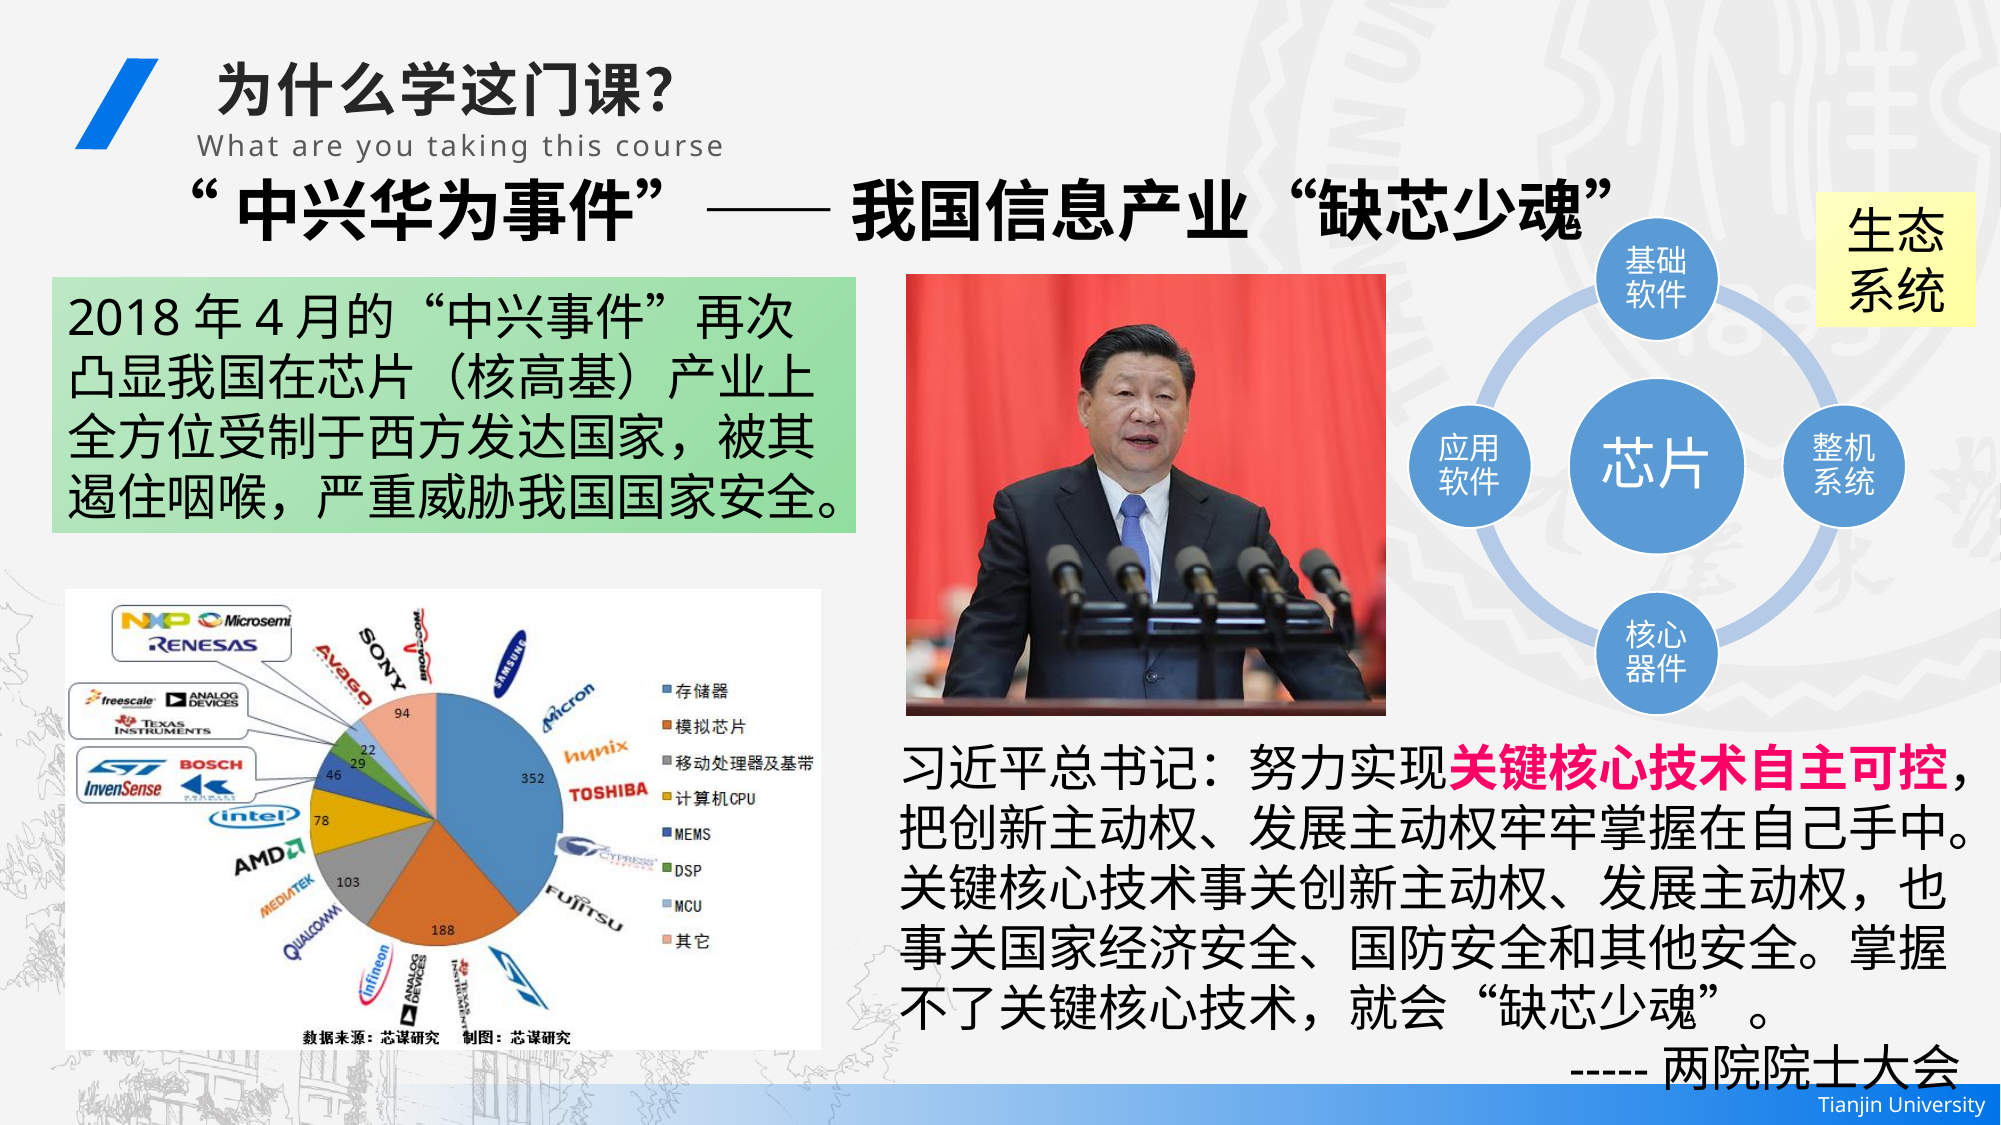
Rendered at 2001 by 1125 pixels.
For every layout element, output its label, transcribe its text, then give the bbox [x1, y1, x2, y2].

text_box 2018年4月的“中兴事件”再次凸显我国在芯片（核高基）产业上全方位受制于西方发达国家，被其遏住咽喉，严重威胁我国国家安全。 [52, 277, 856, 533]
picture [65, 589, 821, 1050]
picture [906, 274, 1297, 716]
text_box 生态 系统 [1816, 192, 1976, 217]
text_box 习近平总书记：努力实现关键核心技术自主可控，把创新主动权、发展主动权牢牢掌握在自己手中。关键核心技术事关创新主动权、发展主动权，也事关国家经济安全、国防安全和其他安全。掌握不了关键核心技术，就会“缺芯少魂”。 -----两院院士大会 [883, 728, 1976, 1104]
text_box [74, 58, 137, 150]
text_box “中兴华为事件”—— 我国信息产业“缺芯少魂” [137, 170, 1863, 278]
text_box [137, 45, 752, 171]
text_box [1297, 217, 2000, 716]
